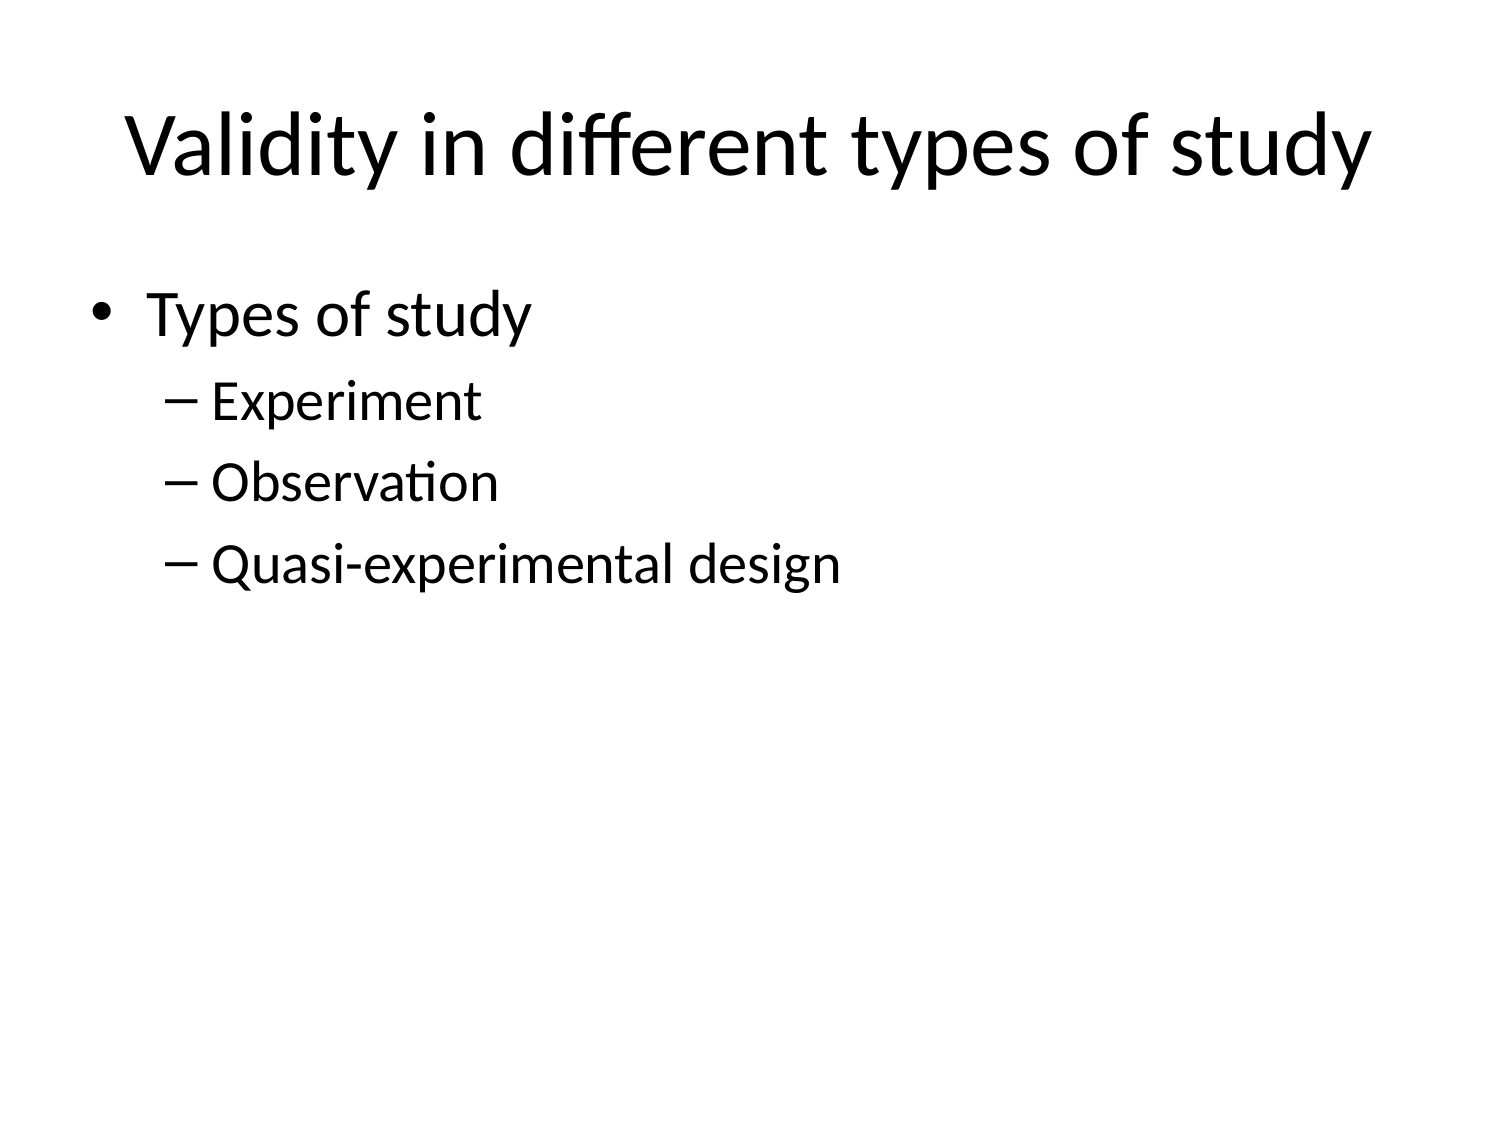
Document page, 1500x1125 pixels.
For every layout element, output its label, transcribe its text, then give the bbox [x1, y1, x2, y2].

title Validity in different types of study [75, 45, 1425, 233]
list Types of study Experiment Observation Quasi-experimental design [75, 262, 1425, 1005]
